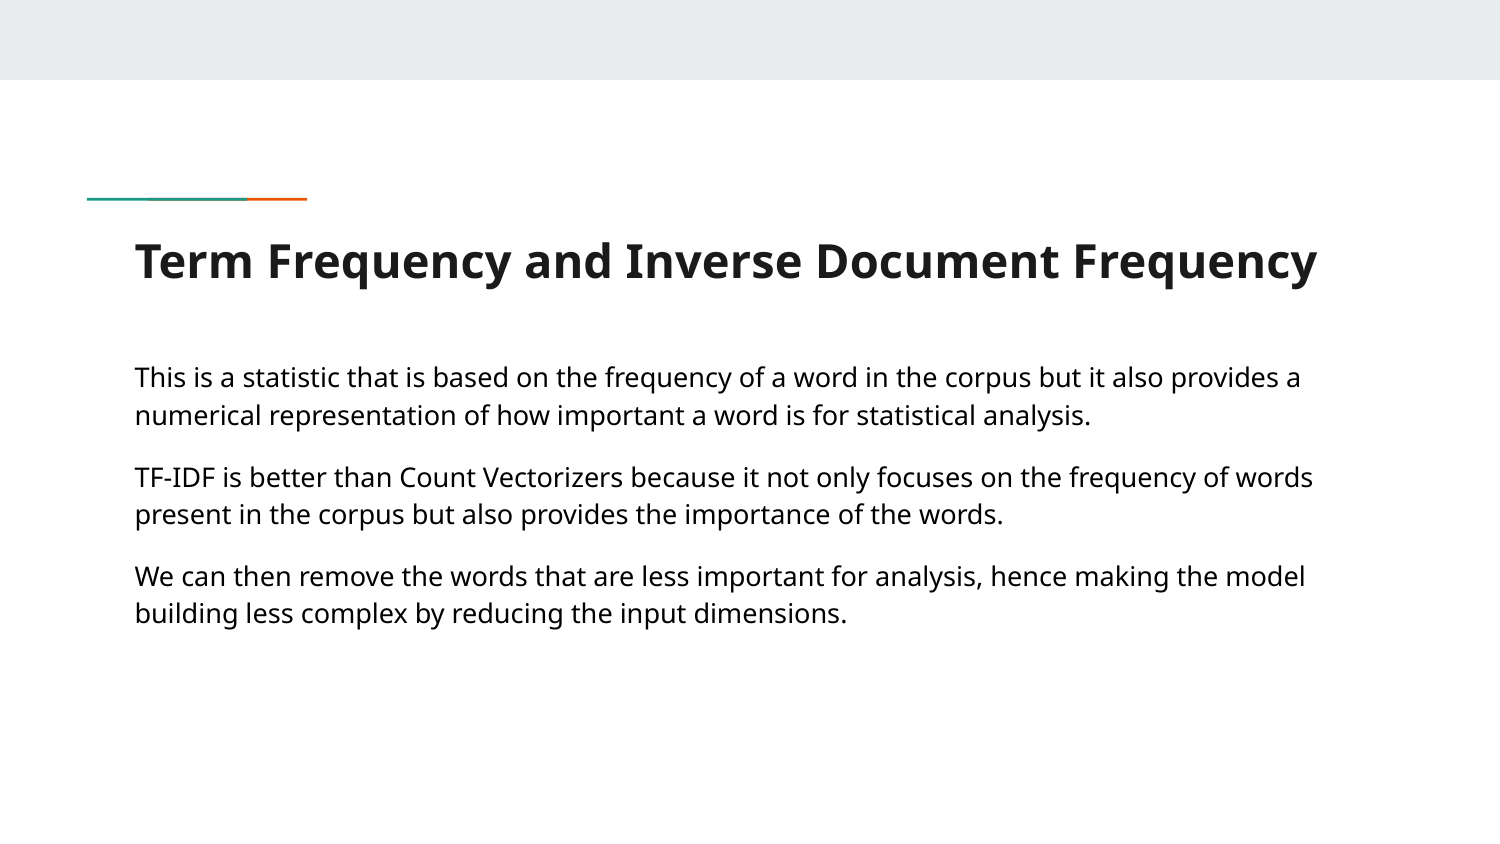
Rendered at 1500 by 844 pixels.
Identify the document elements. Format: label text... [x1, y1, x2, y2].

title Term Frequency and Inverse Document Frequency [119, 216, 1381, 305]
list This is a statistic that is based on the frequency of a word in the corpus but it also provides a numerical representation of how important a word is for statistical analysis. TF-IDF is better than Count Vectorizers because it not only focuses on the frequency of words present in the corpus but also provides the importance of the words. We can then remove the words that are less important for analysis, hence making the model building less complex by reducing the input dimensions. [119, 341, 1381, 712]
